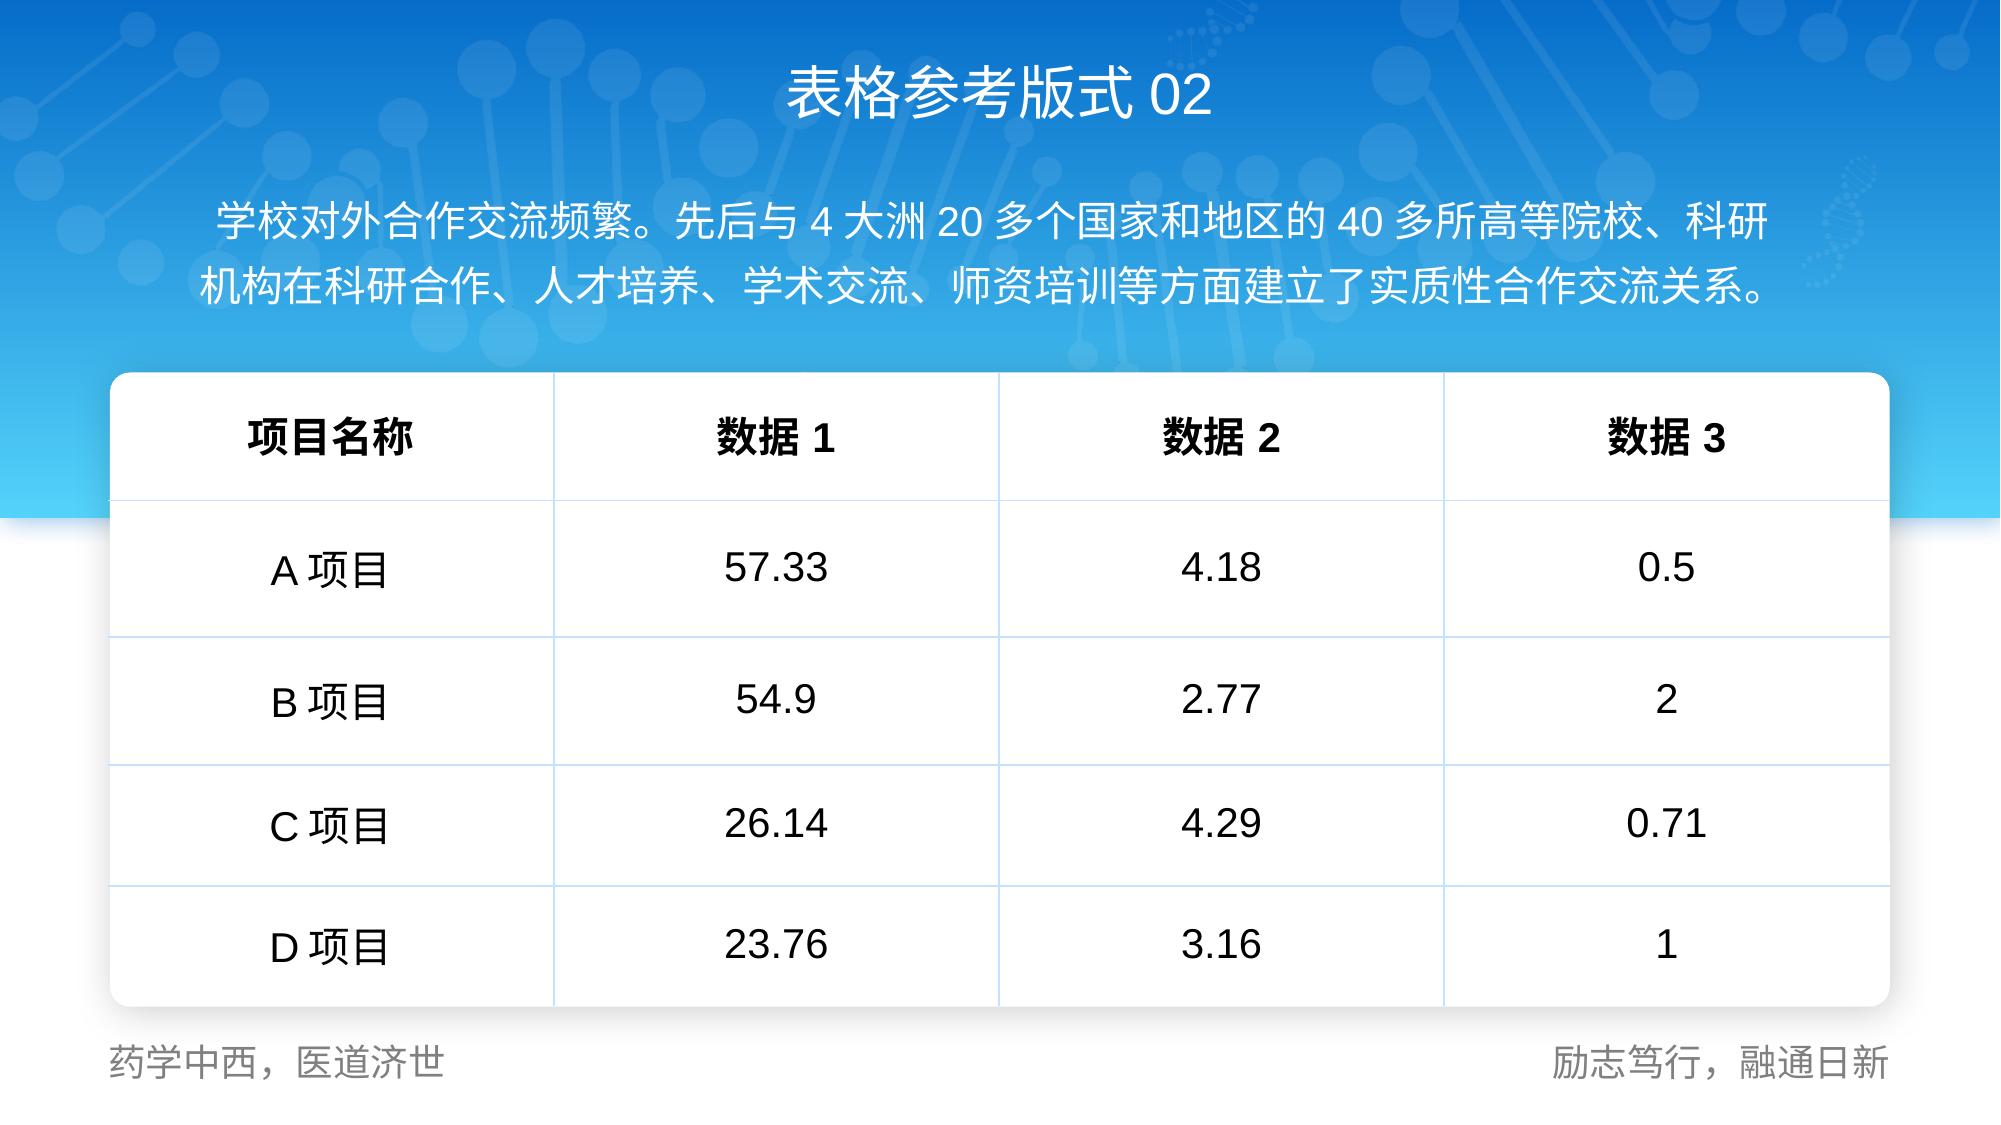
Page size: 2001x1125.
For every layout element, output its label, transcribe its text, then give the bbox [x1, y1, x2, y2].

table_cell 4.18 [1000, 518, 1443, 636]
table_cell 26.14 [555, 766, 998, 885]
table_cell 2.77 [1000, 638, 1443, 764]
table_cell 23.76 [555, 887, 998, 1006]
table_cell 1 [1445, 887, 1890, 1006]
table_cell D项目 [108, 887, 553, 1006]
table_cell 4.29 [1000, 766, 1443, 885]
table_cell A项目 [108, 518, 553, 636]
table_cell B项目 [108, 638, 553, 764]
table_cell 2 [1445, 638, 1890, 764]
table_cell 0.5 [1445, 518, 1890, 636]
table_cell 0.71 [1445, 766, 1890, 885]
table_cell 57.33 [555, 518, 998, 636]
table_cell 3.16 [1000, 887, 1443, 1006]
table_cell C项目 [108, 766, 553, 885]
table_cell 54.9 [555, 638, 998, 764]
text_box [0, 0, 2000, 518]
